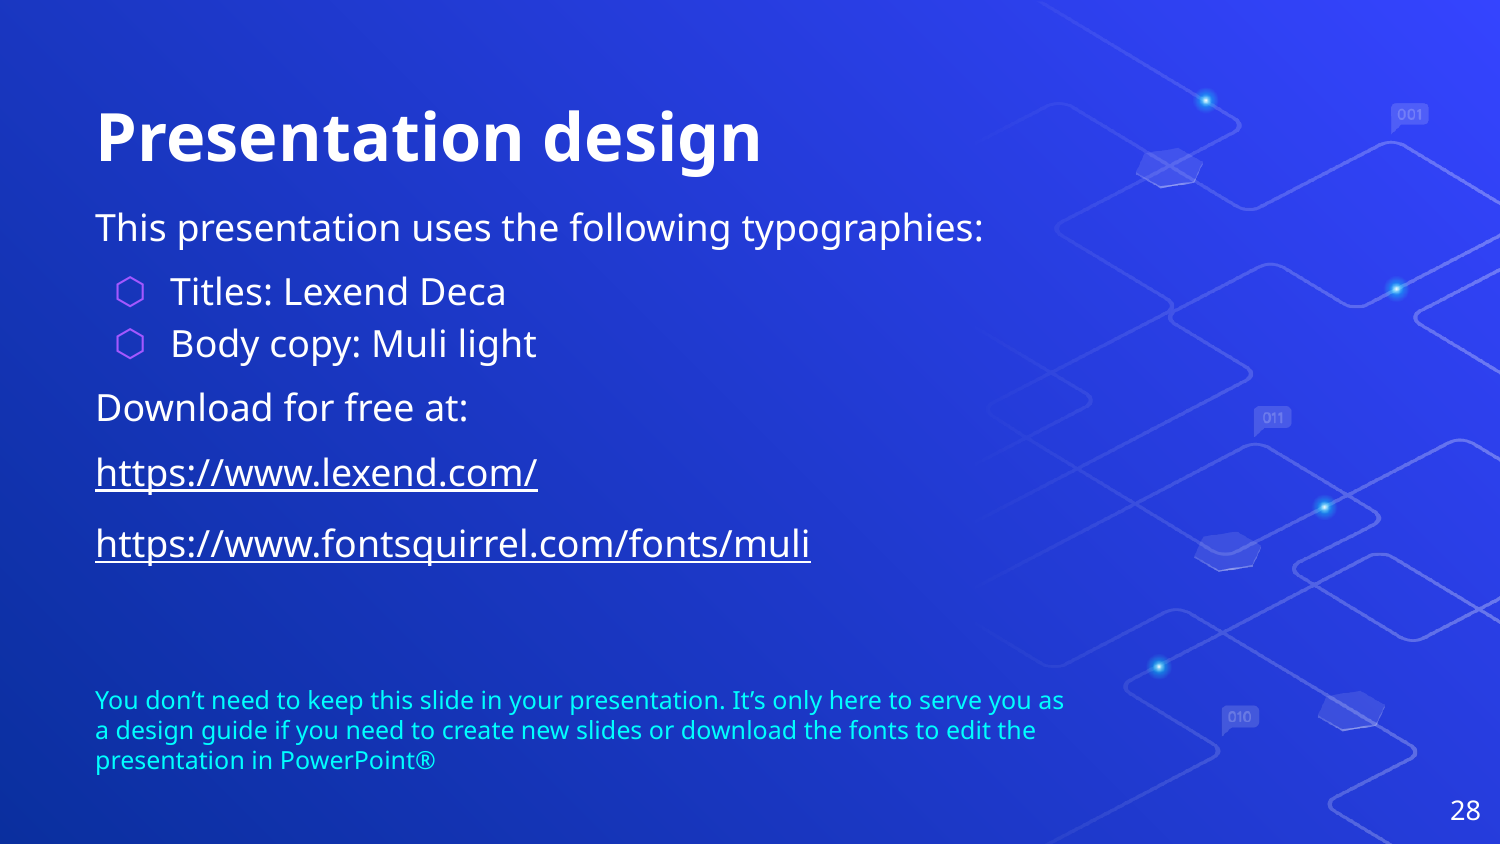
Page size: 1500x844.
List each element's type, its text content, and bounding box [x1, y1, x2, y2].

list This presentation uses the following typographies: Titles: Lexend Deca Body copy: Muli light Download for free at: https://www.lexend.com/ https://www.fontsquirrel.com/fonts/muli [95, 196, 1082, 634]
picture [0, 0, 1500, 844]
slide_number 28 [1391, 779, 1482, 844]
text_box You don’t need to keep this slide in your presentation. It’s only here to serve you as a design guide if you need to create new slides or download the fonts to edit the presentation in PowerPoint® [95, 684, 1082, 773]
title Presentation design [95, 33, 1082, 175]
